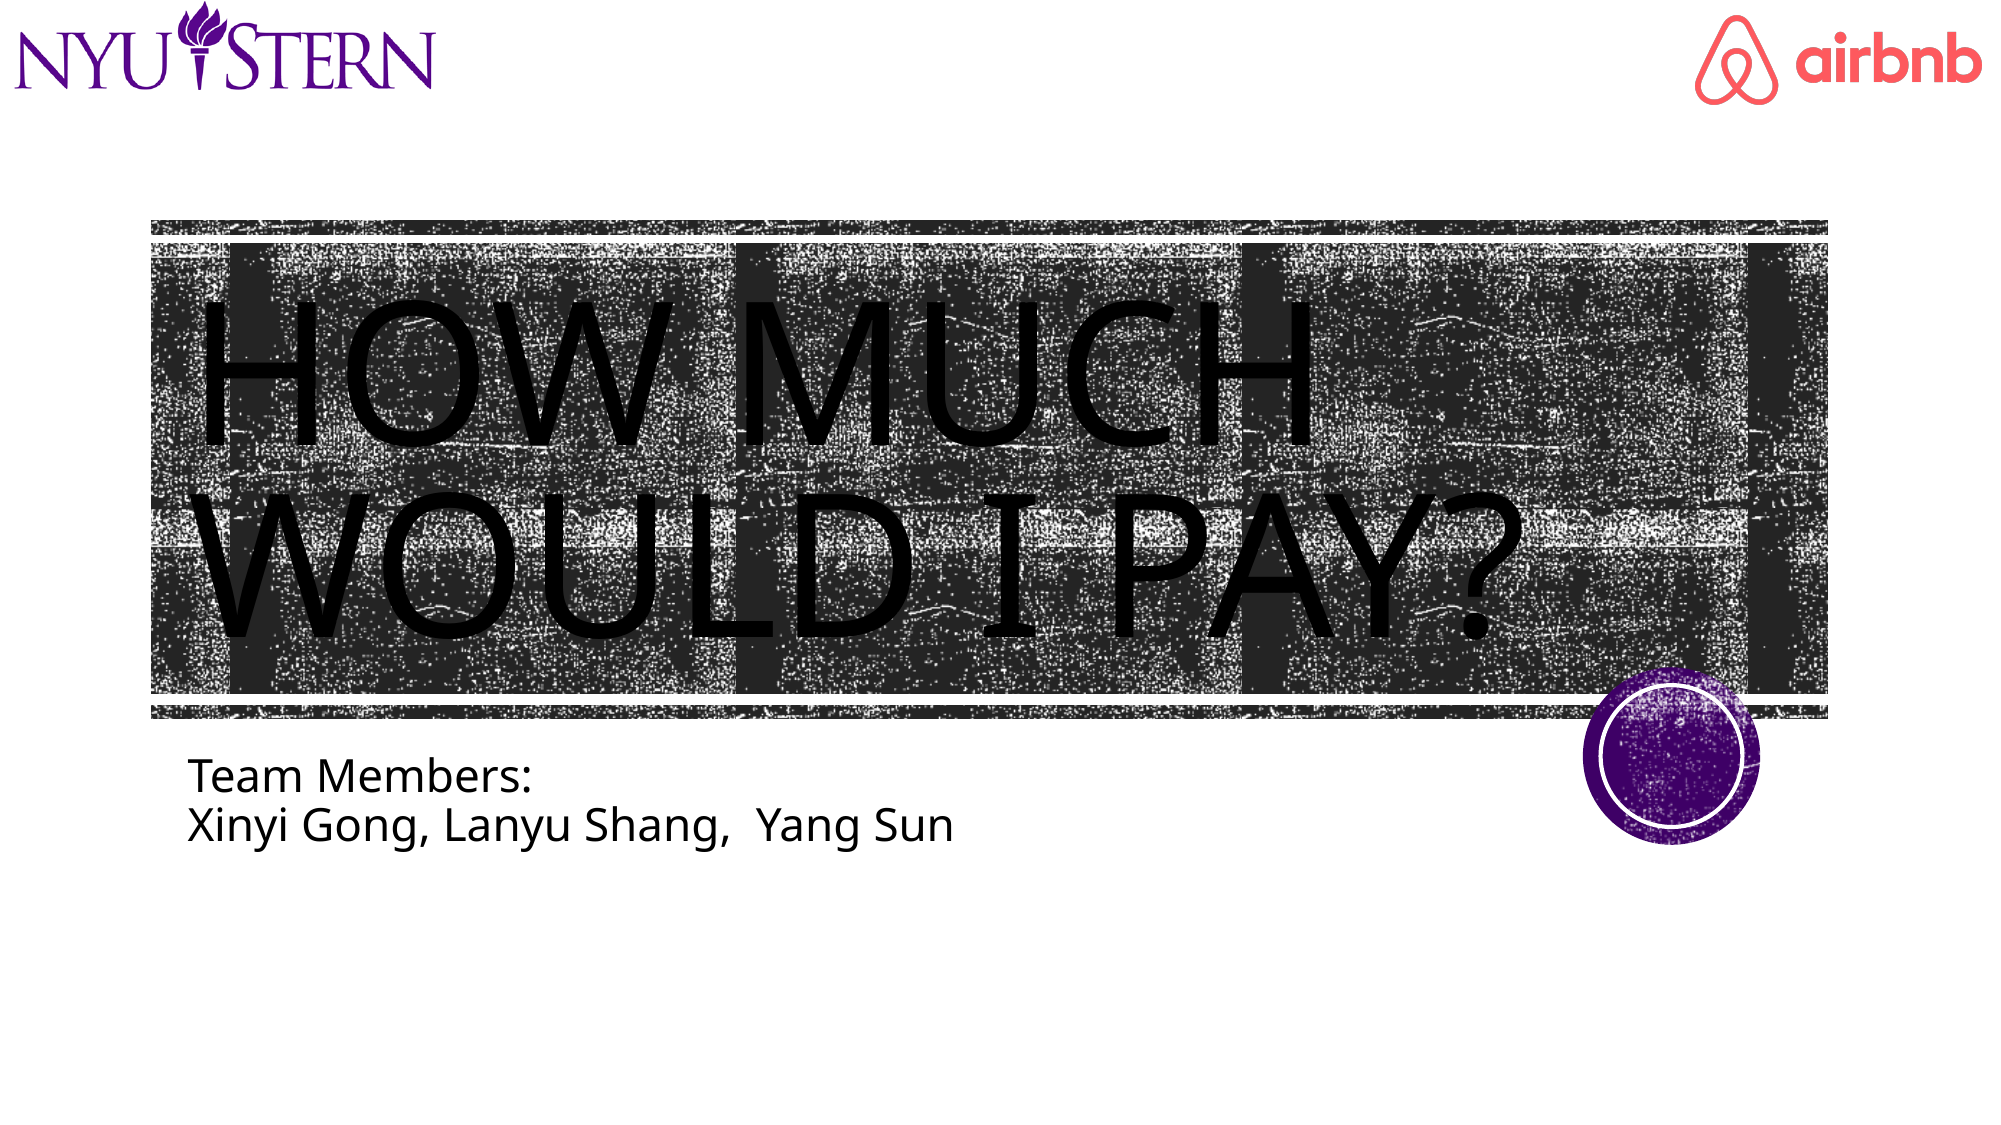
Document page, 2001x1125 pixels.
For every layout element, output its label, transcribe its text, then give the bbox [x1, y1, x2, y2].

picture [12, 0, 461, 90]
title How Much Would I Pay? [172, 234, 1808, 733]
picture [1695, 15, 1982, 105]
subtitle Team Members: Xinyi Gong, Lanyu Shang, Yang Sun [172, 745, 1467, 921]
